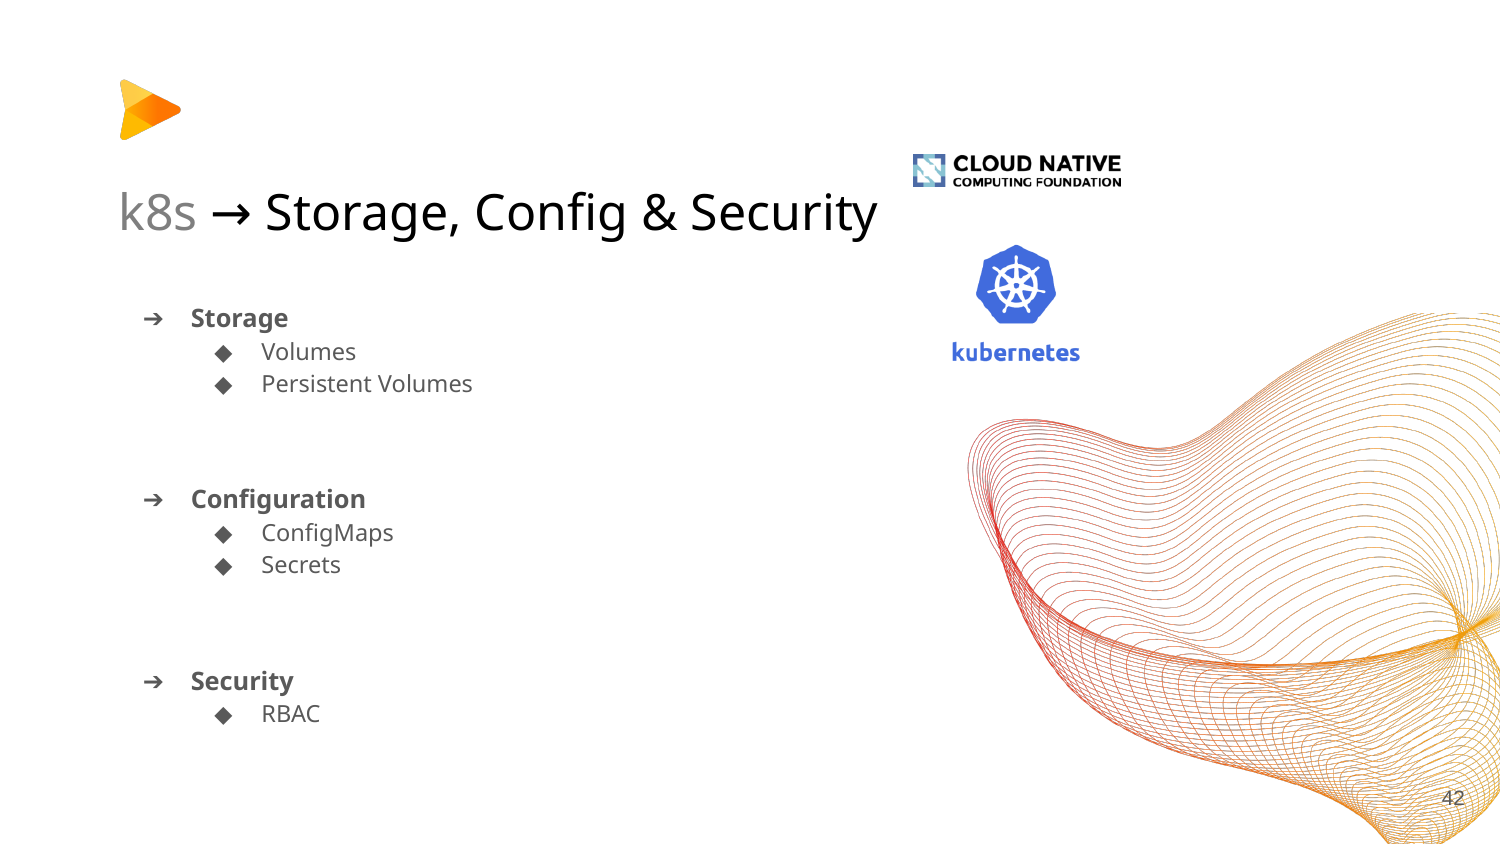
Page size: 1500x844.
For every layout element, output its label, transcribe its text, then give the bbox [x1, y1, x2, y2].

subtitle Storage Volumes Persistent Volumes Configuration ConfigMaps Secrets Security RBAC [105, 282, 854, 747]
picture [119, 78, 181, 140]
picture [897, 138, 1500, 844]
title k8s → Storage, Config & Security [103, 151, 892, 271]
slide_number ‹#› [1389, 764, 1480, 830]
